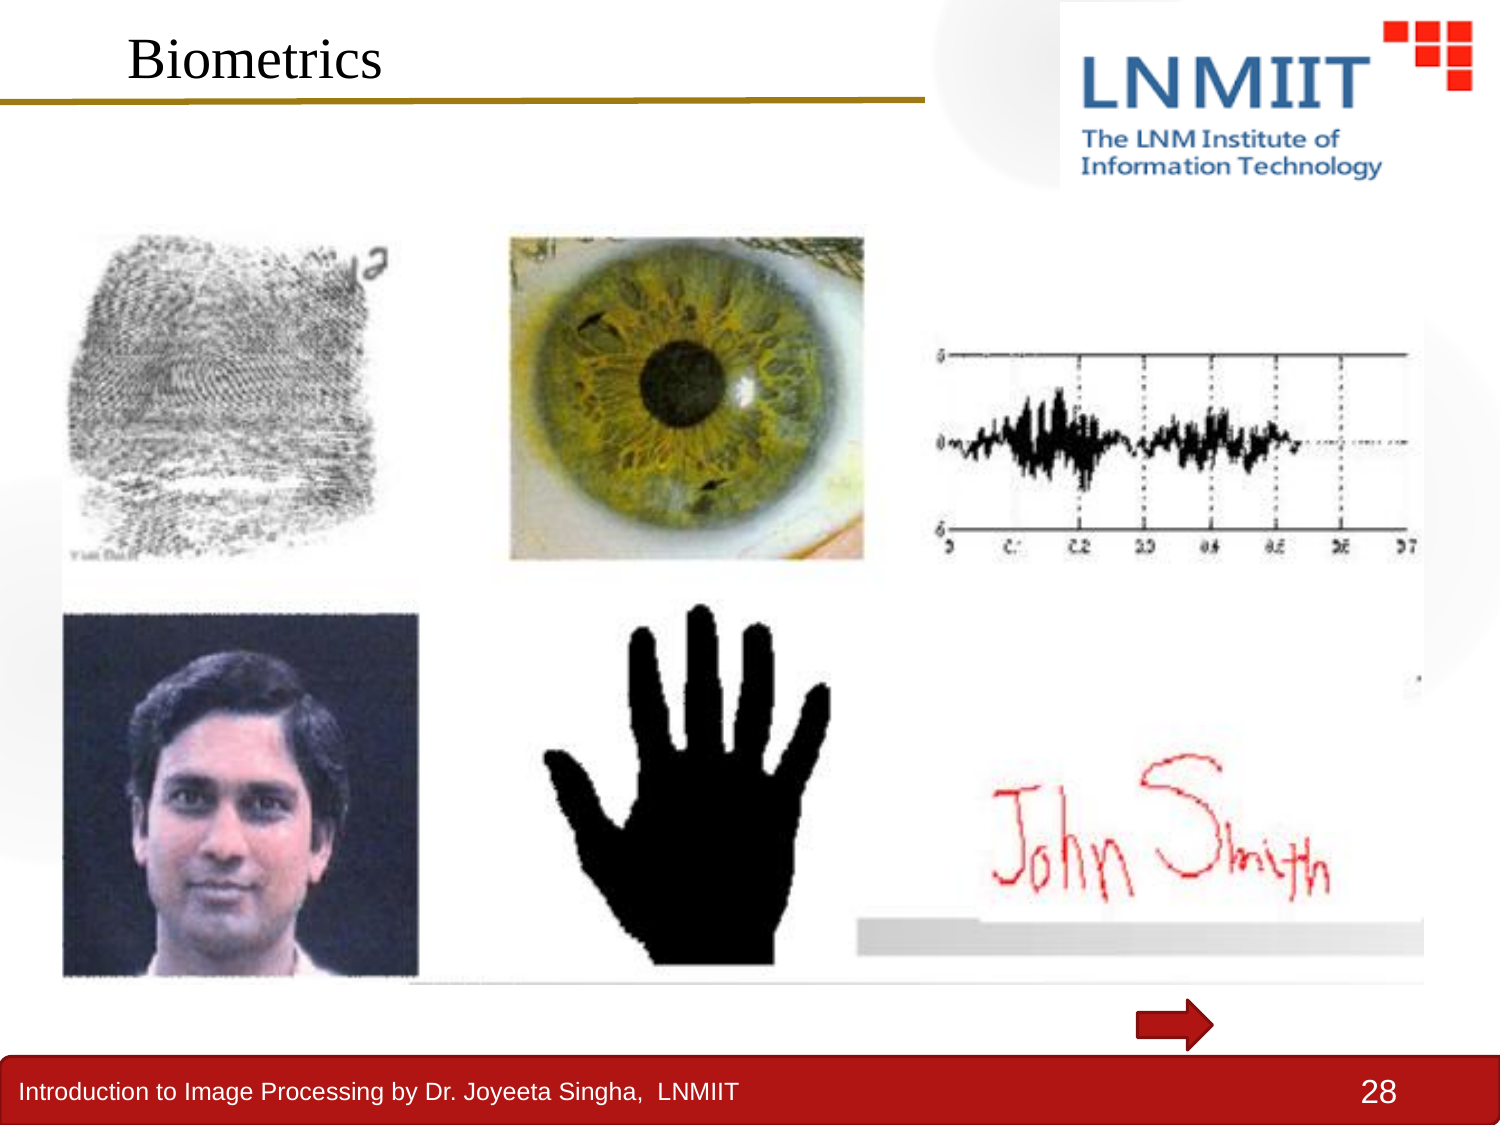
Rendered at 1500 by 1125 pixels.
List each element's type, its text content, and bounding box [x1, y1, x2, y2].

picture [1060, 2, 1498, 198]
text_box Biometrics [112, 12, 625, 98]
text_box [1135, 998, 1214, 1052]
picture [62, 224, 1425, 986]
